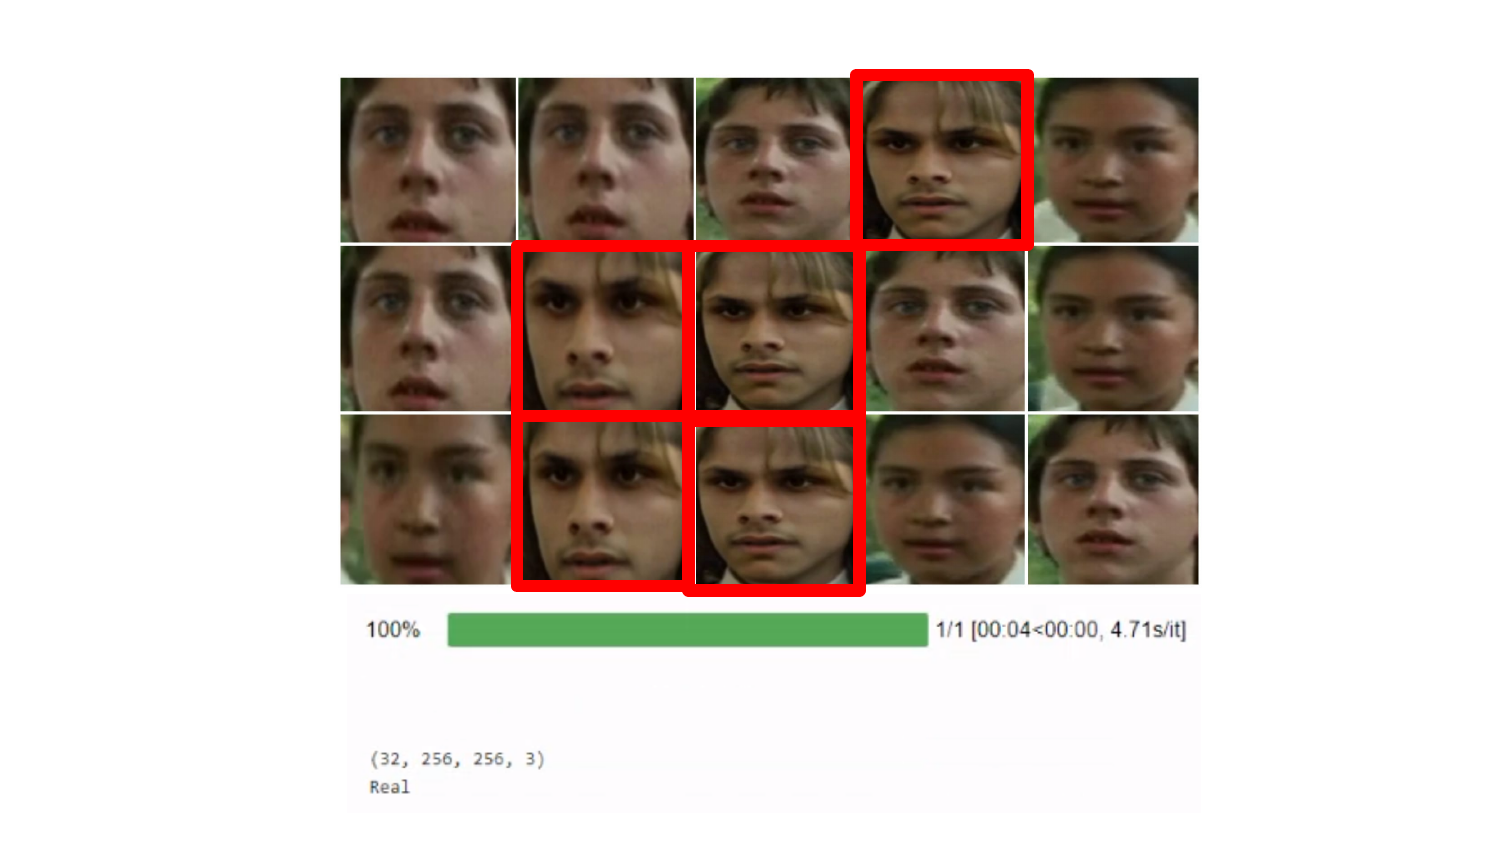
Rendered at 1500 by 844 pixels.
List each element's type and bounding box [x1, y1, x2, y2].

picture [338, 74, 1202, 588]
picture [346, 594, 1202, 813]
